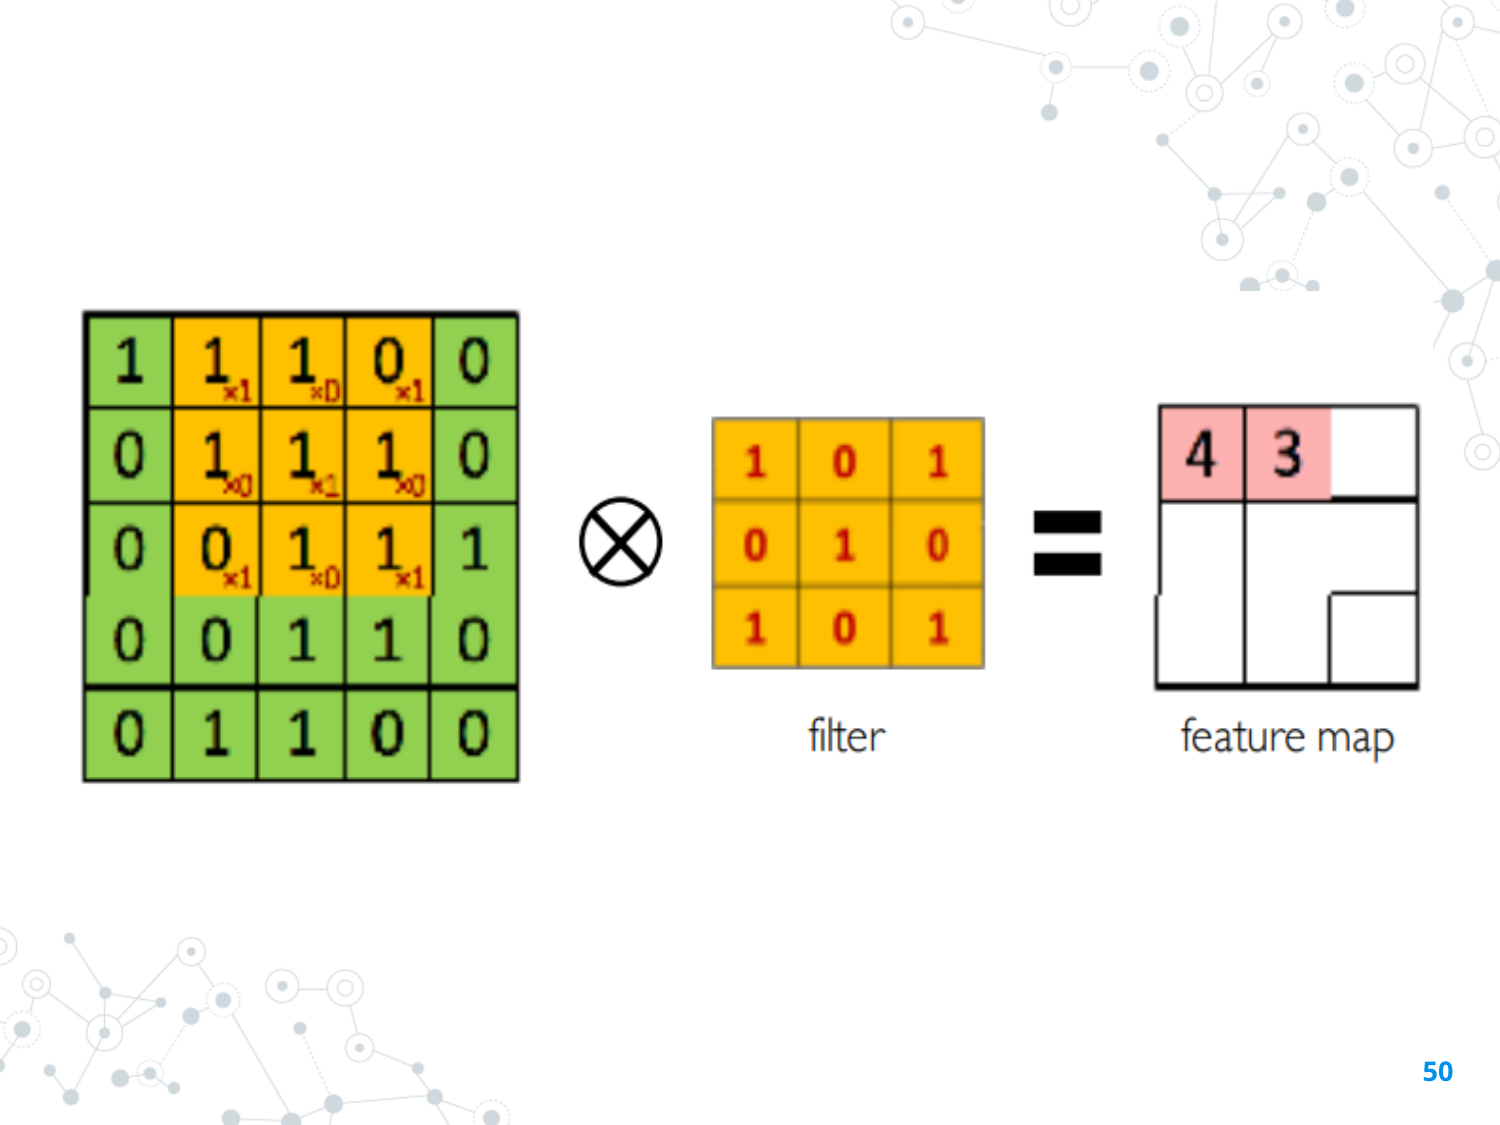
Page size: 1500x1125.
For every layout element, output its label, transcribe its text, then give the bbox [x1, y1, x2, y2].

slide_number 50 [1378, 1038, 1469, 1125]
picture [0, 0, 1500, 1125]
